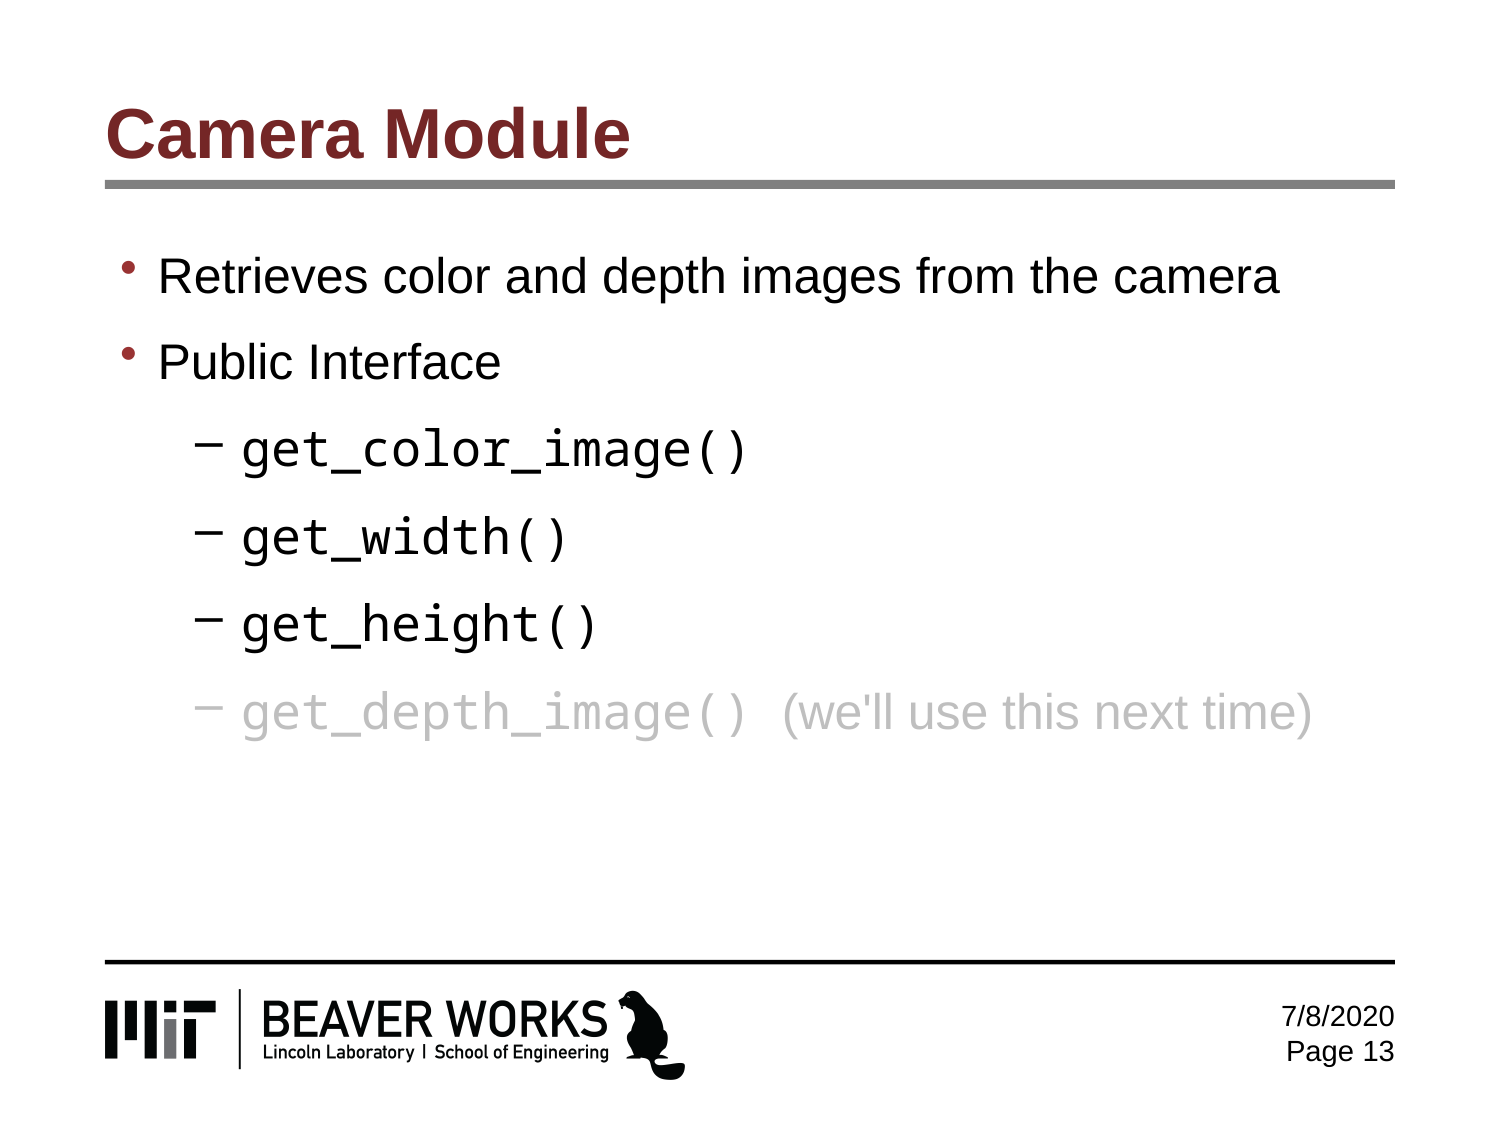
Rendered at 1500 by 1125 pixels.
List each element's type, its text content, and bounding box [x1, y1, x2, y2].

title Camera Module [105, 75, 1305, 179]
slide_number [965, 990, 1395, 1065]
picture [104, 989, 685, 1081]
text_box [104, 179, 1395, 189]
list Retrieves color and depth images from the camera Public Interface get_color_image() get_width() get_height() get_depth_image() (we'll use this next time) [105, 239, 1395, 900]
text_box [104, 959, 1395, 965]
